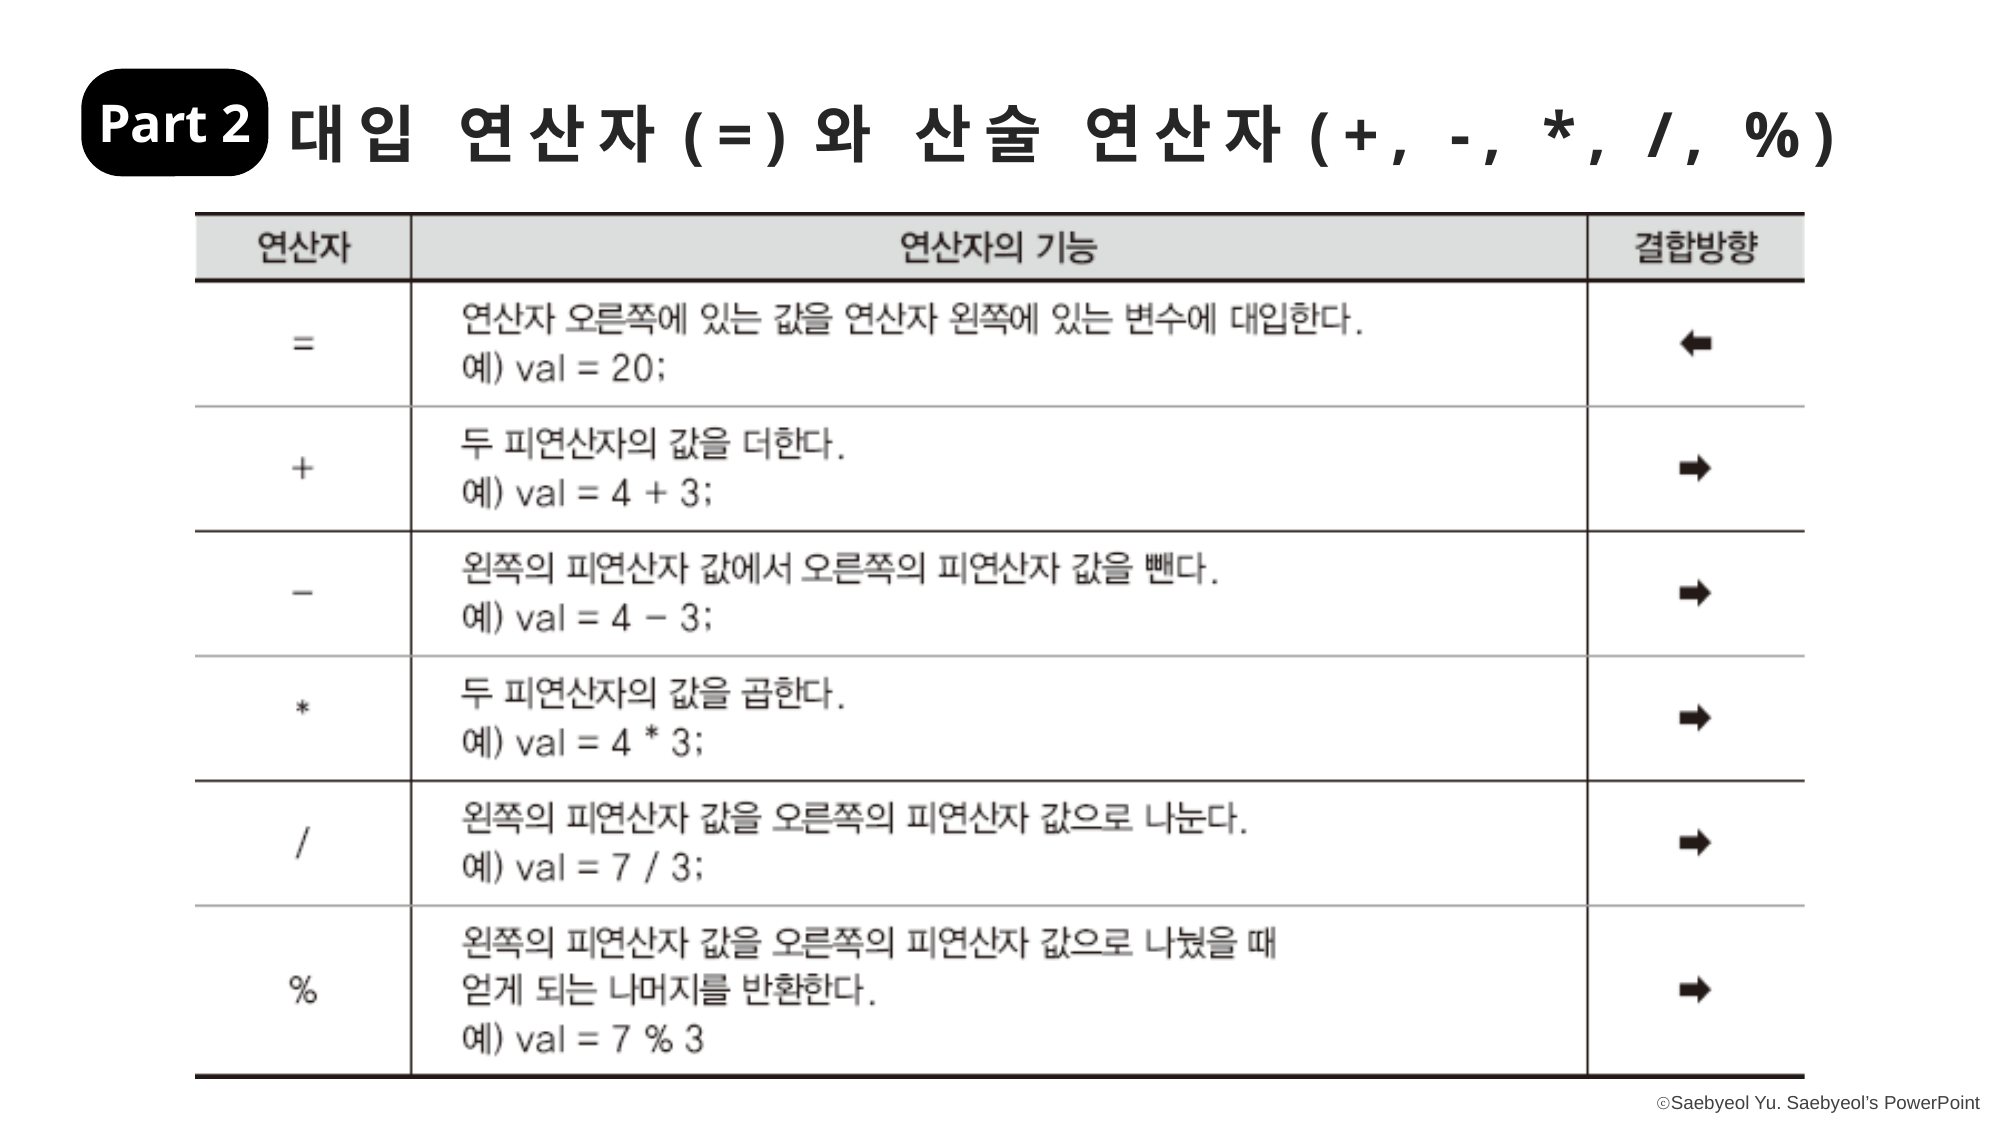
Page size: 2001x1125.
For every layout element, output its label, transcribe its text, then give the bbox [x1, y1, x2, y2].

text_box 대입 연산자(=)와 산술 연산자(+, -, *, /, %) [274, 88, 1851, 178]
text_box [89, 67, 261, 83]
text_box Part 2 [83, 83, 267, 161]
text_box [195, 212, 1805, 1079]
text_box [88, 161, 262, 178]
